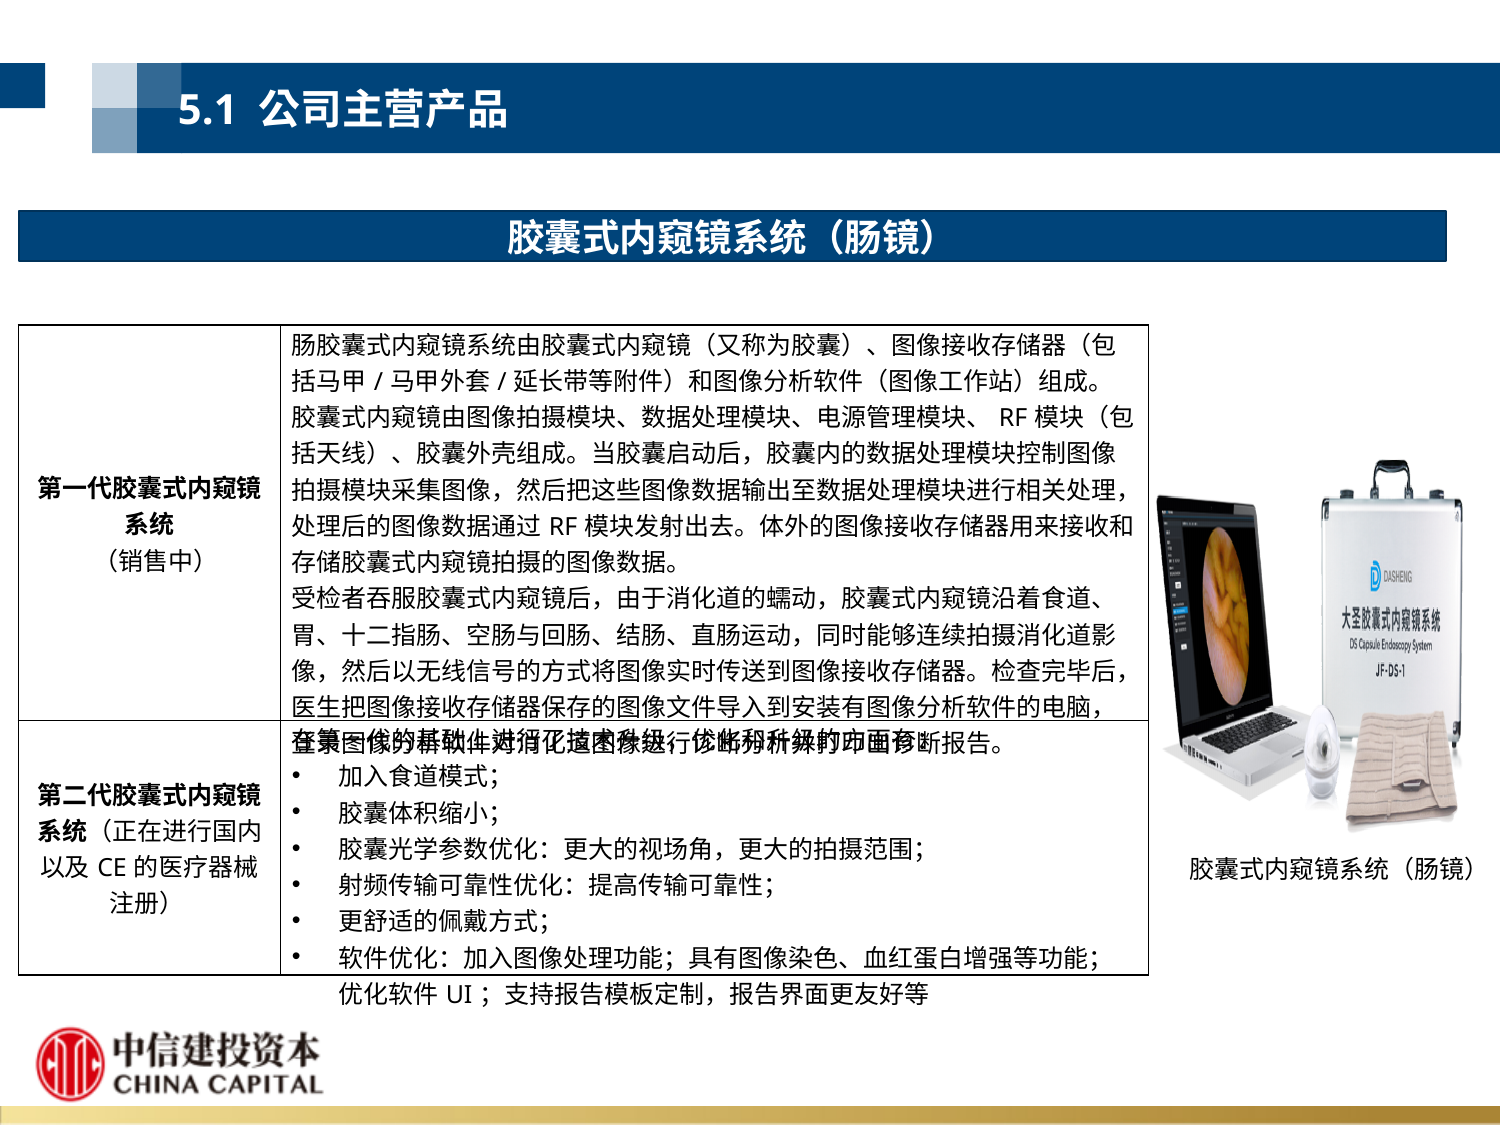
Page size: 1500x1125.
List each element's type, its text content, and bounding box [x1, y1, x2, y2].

text_box 5.1 公司主营产品 [163, 75, 558, 140]
table_header 肠胶囊式内窥镜系统由胶囊式内窥镜（又称为胶囊）、图像接收存储器（包括马甲/马甲外套/延长带等附件）和图像分析软件（图像工作站）组成。胶囊式内窥镜由图像拍摄模块、数据处理模块、电源管理模块、RF模块（包括天线）、胶囊外壳组成。当胶囊启动后，胶囊内的数据处理模块控制图像拍摄模块采集图像，然后把这些图像数据输出至数据处理模块进行相关处理，处理后的图像数据通过RF模块发射出去。体外的图像接收存储器用来接收和存储胶囊式内窥镜拍摄的图像数据。 受检者吞服胶囊式内窥镜后，由于消化道的蠕动，胶囊式内窥镜沿着食道、胃、十二指肠、空肠与回肠、结肠、直肠运动，同时能够连续拍摄消化道影像，然后以无线信号的方式将图像实时传送到图像接收存储器。检查完毕后，医生把图像接收存储器保存的图像文件导入到安装有图像分析软件的电脑，登录图像分析软件对消化道图像进行诊断分析并打印出诊断报告。 [281, 326, 1123, 720]
table_cell 第二代胶囊式内窥镜系统（正在进行国内以及CE的医疗器械注册） [19, 721, 280, 974]
table_header 第一代胶囊式内窥镜系统 （销售中） [19, 326, 280, 720]
text_box 胶囊式内窥镜系统（肠镜） [16, 209, 1448, 263]
table_cell 在第一代的基础上进行了技术升级，优化和升级的方面有： 加入食道模式； 胶囊体积缩小； 胶囊光学参数优化：更大的视场角，更大的拍摄范围； 射频传输可靠性优化：提高传输可靠性； 更舒适的佩戴方式； 软件优化：加入图像处理功能；具有图像染色、血红蛋白增强等功能；优化软件UI；支持报告模板定制，报告界面更友好等 [281, 721, 1123, 974]
picture [0, 1004, 1500, 1125]
picture [1128, 233, 1500, 1039]
